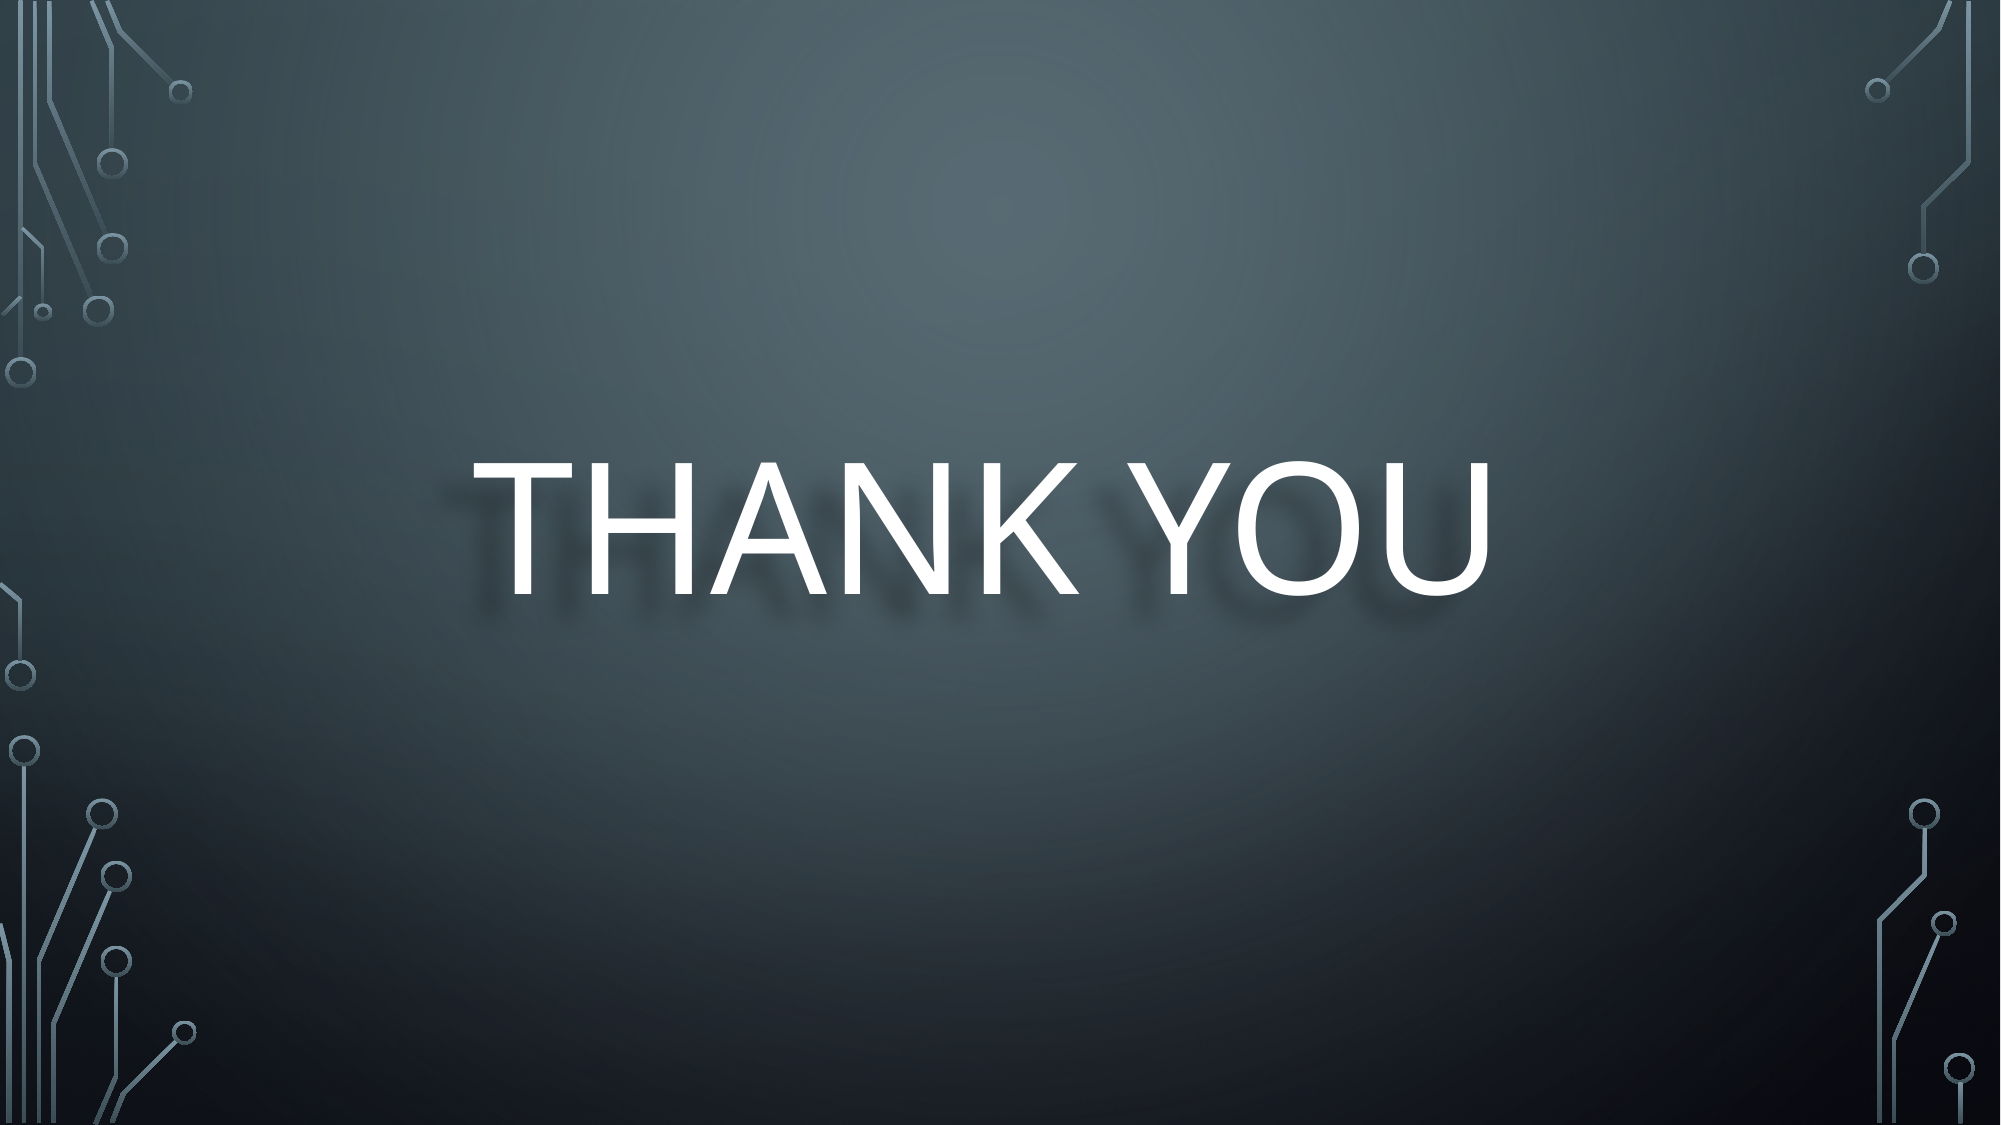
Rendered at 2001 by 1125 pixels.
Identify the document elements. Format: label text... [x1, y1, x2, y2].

title Thank You [344, 315, 1635, 642]
